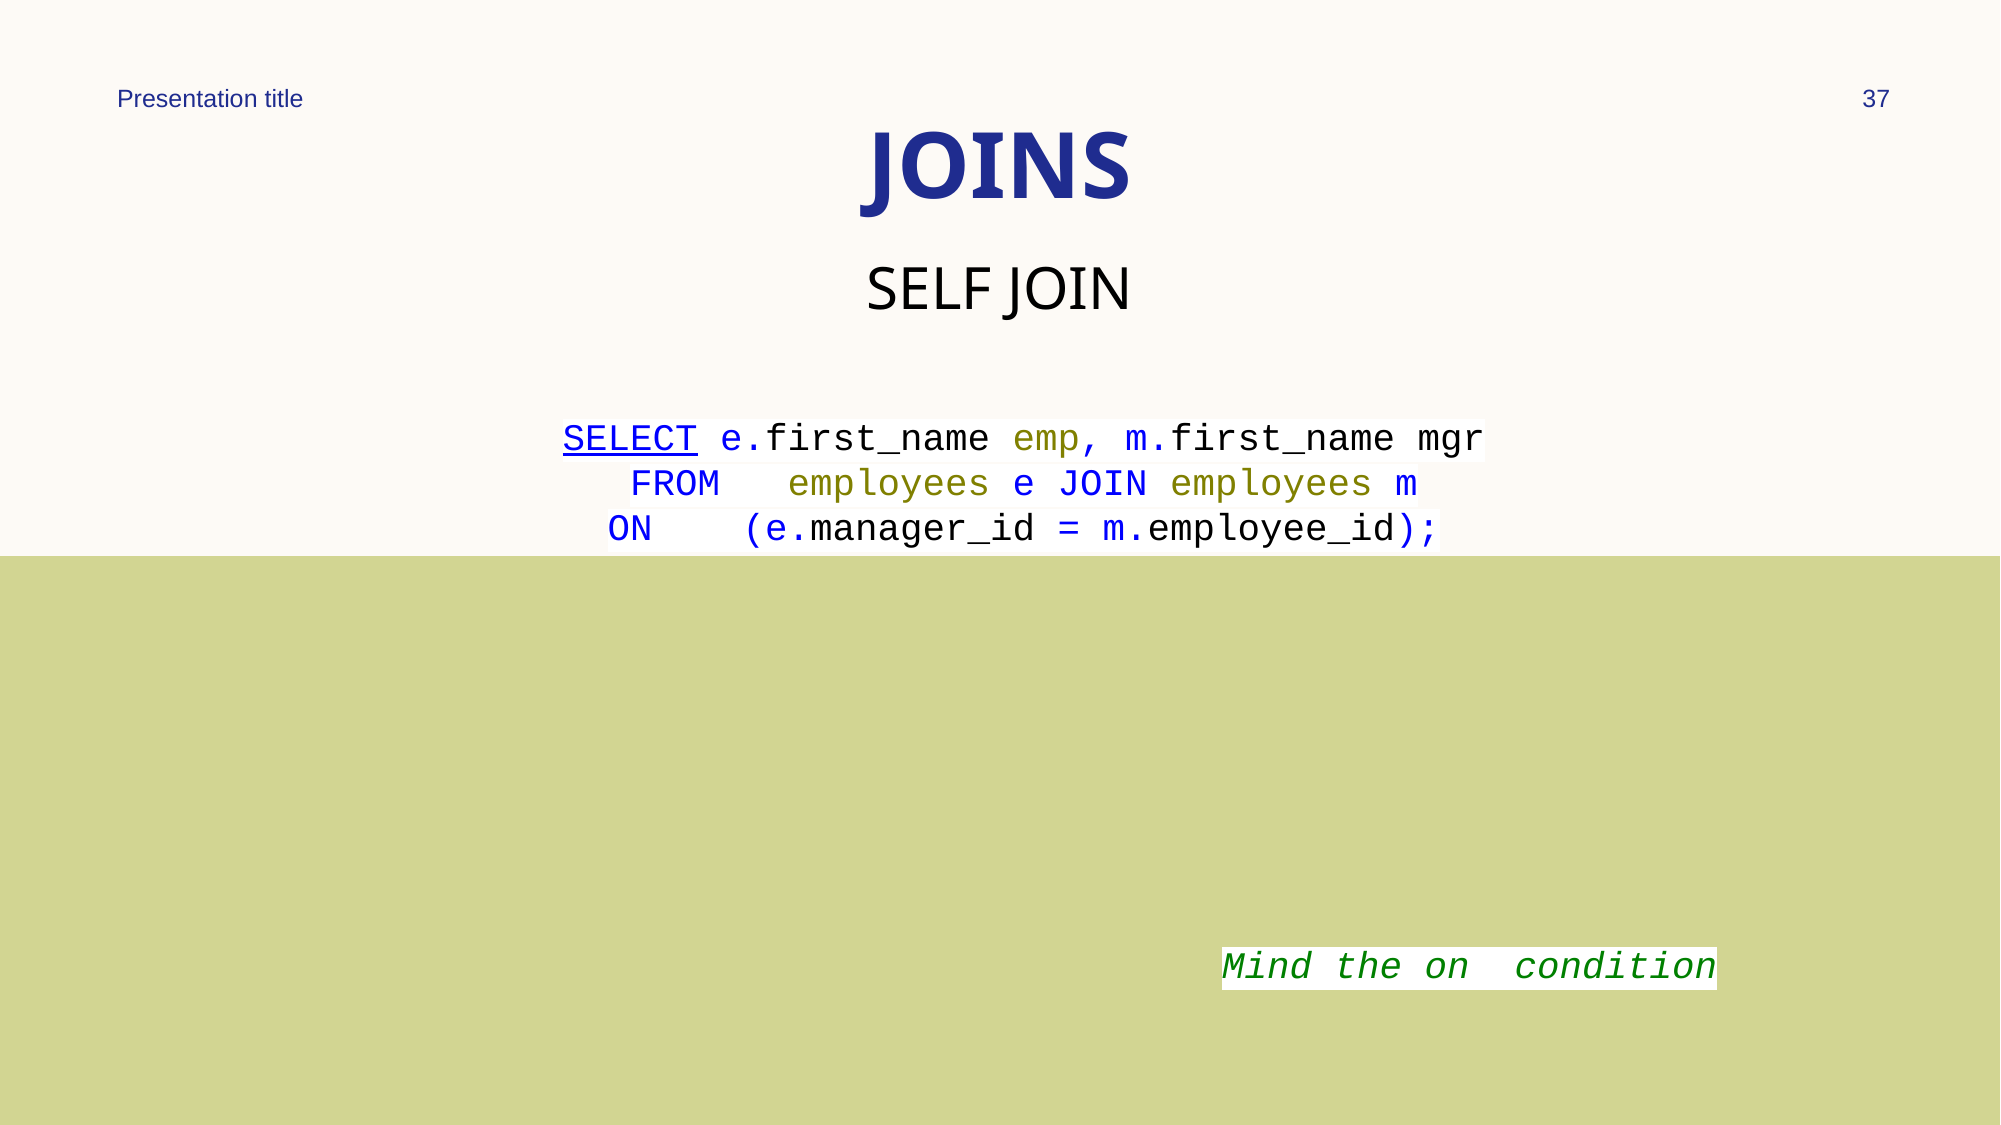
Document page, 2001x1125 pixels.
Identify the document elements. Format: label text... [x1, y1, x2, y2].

text_box SELECT e.first_name emp, m.first_name mgr FROM employees e JOIN employees m ON (e.manager_id = m.employee_id); [148, 405, 1900, 556]
text_box SELF JOIN [592, 243, 1407, 329]
text_box Mind the on condition [1062, 933, 1877, 994]
slide_number 37 [1795, 75, 1958, 120]
footer Presentation title [101, 75, 627, 120]
title JOINS [124, 99, 1875, 226]
